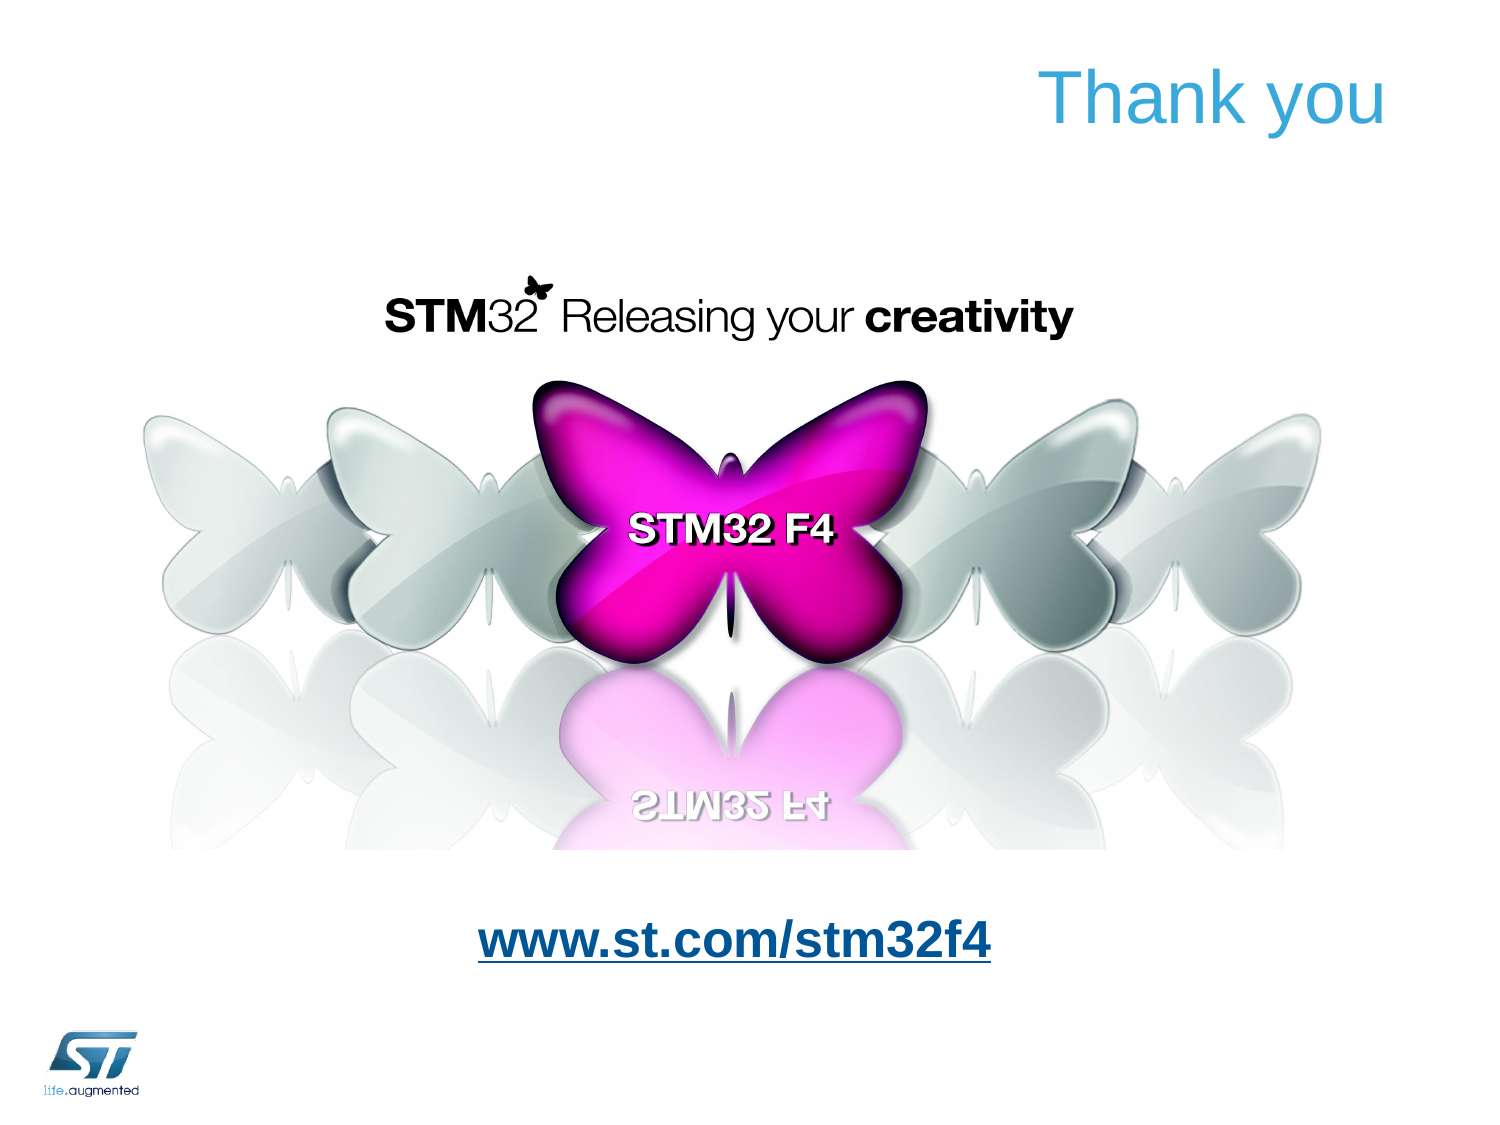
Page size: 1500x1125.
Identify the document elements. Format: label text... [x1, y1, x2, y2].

picture [1, 209, 1487, 850]
title Thank you [51, 0, 1403, 188]
picture [36, 1022, 147, 1103]
text_box www.st.com/stm32f4 [374, 898, 1095, 976]
